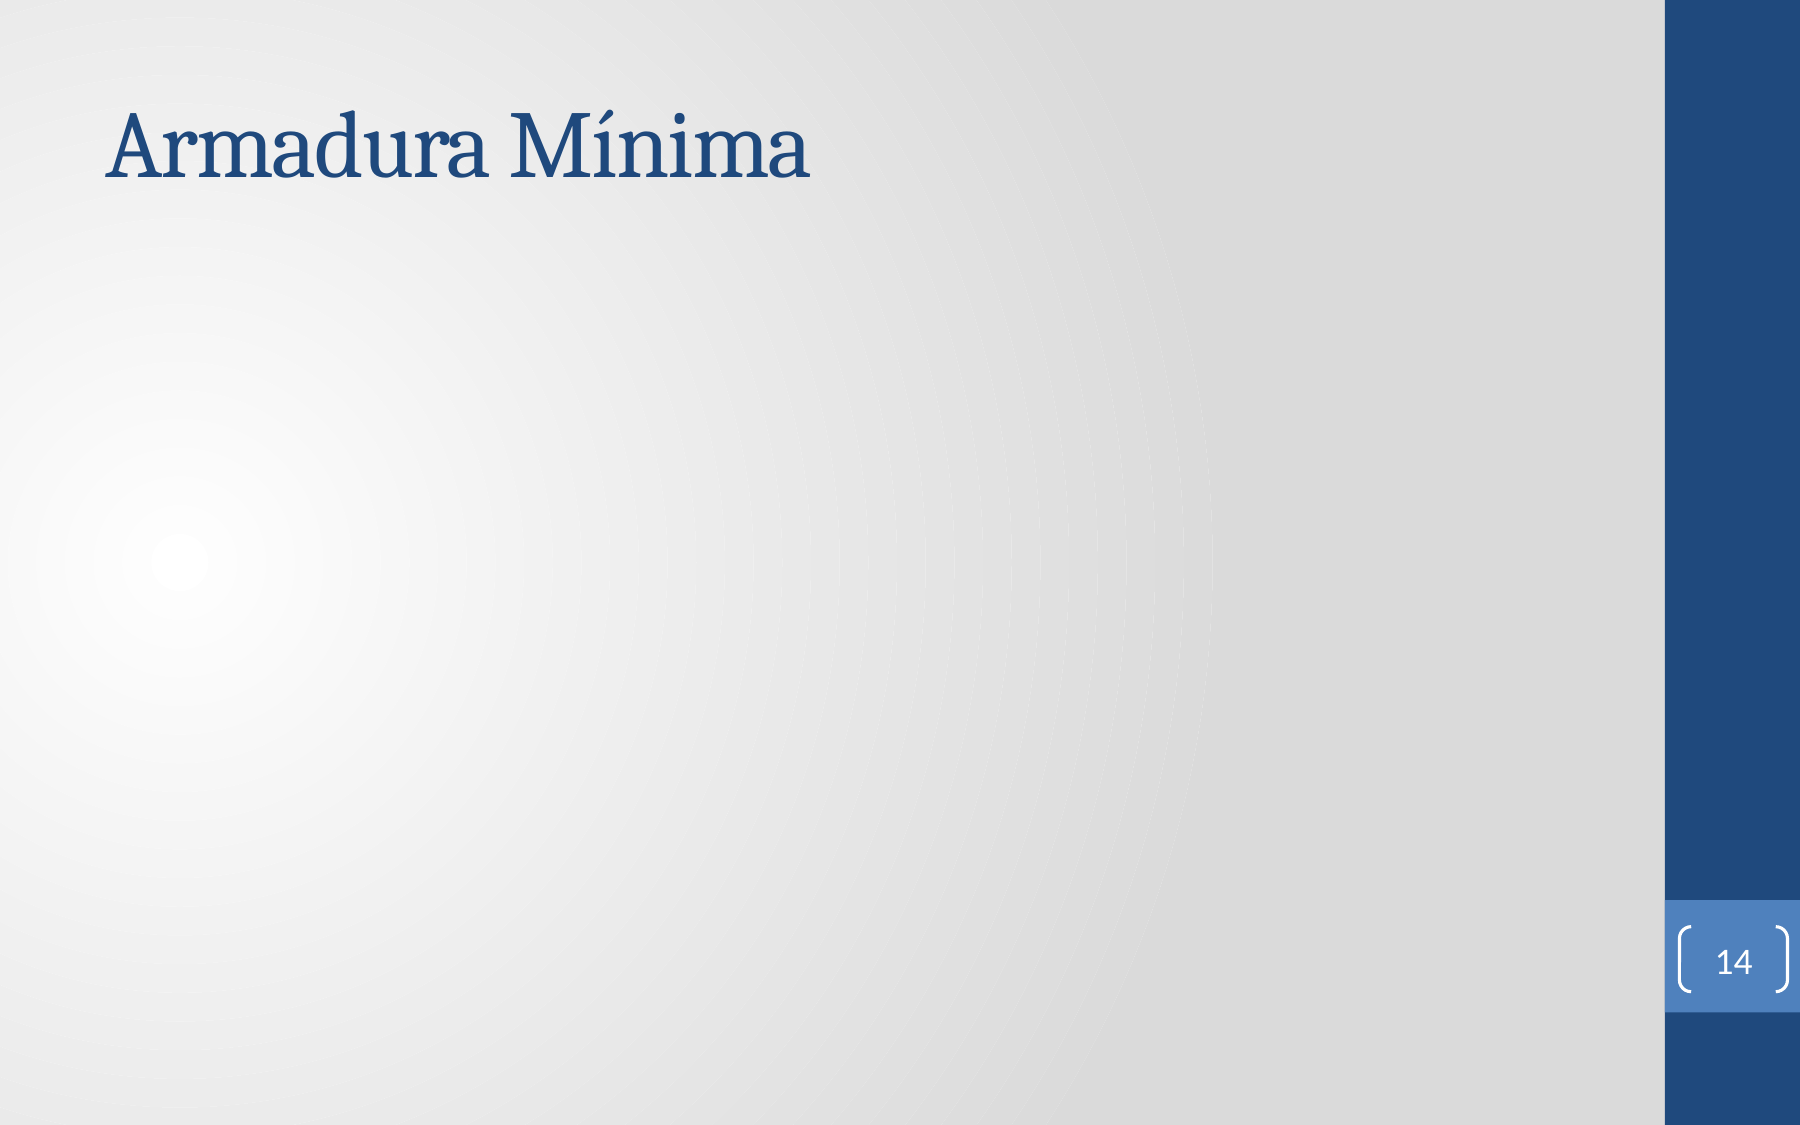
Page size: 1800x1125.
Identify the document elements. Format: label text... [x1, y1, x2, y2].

slide_number 14 [1677, 925, 1790, 994]
title Armadura Mínima [90, 45, 1590, 233]
